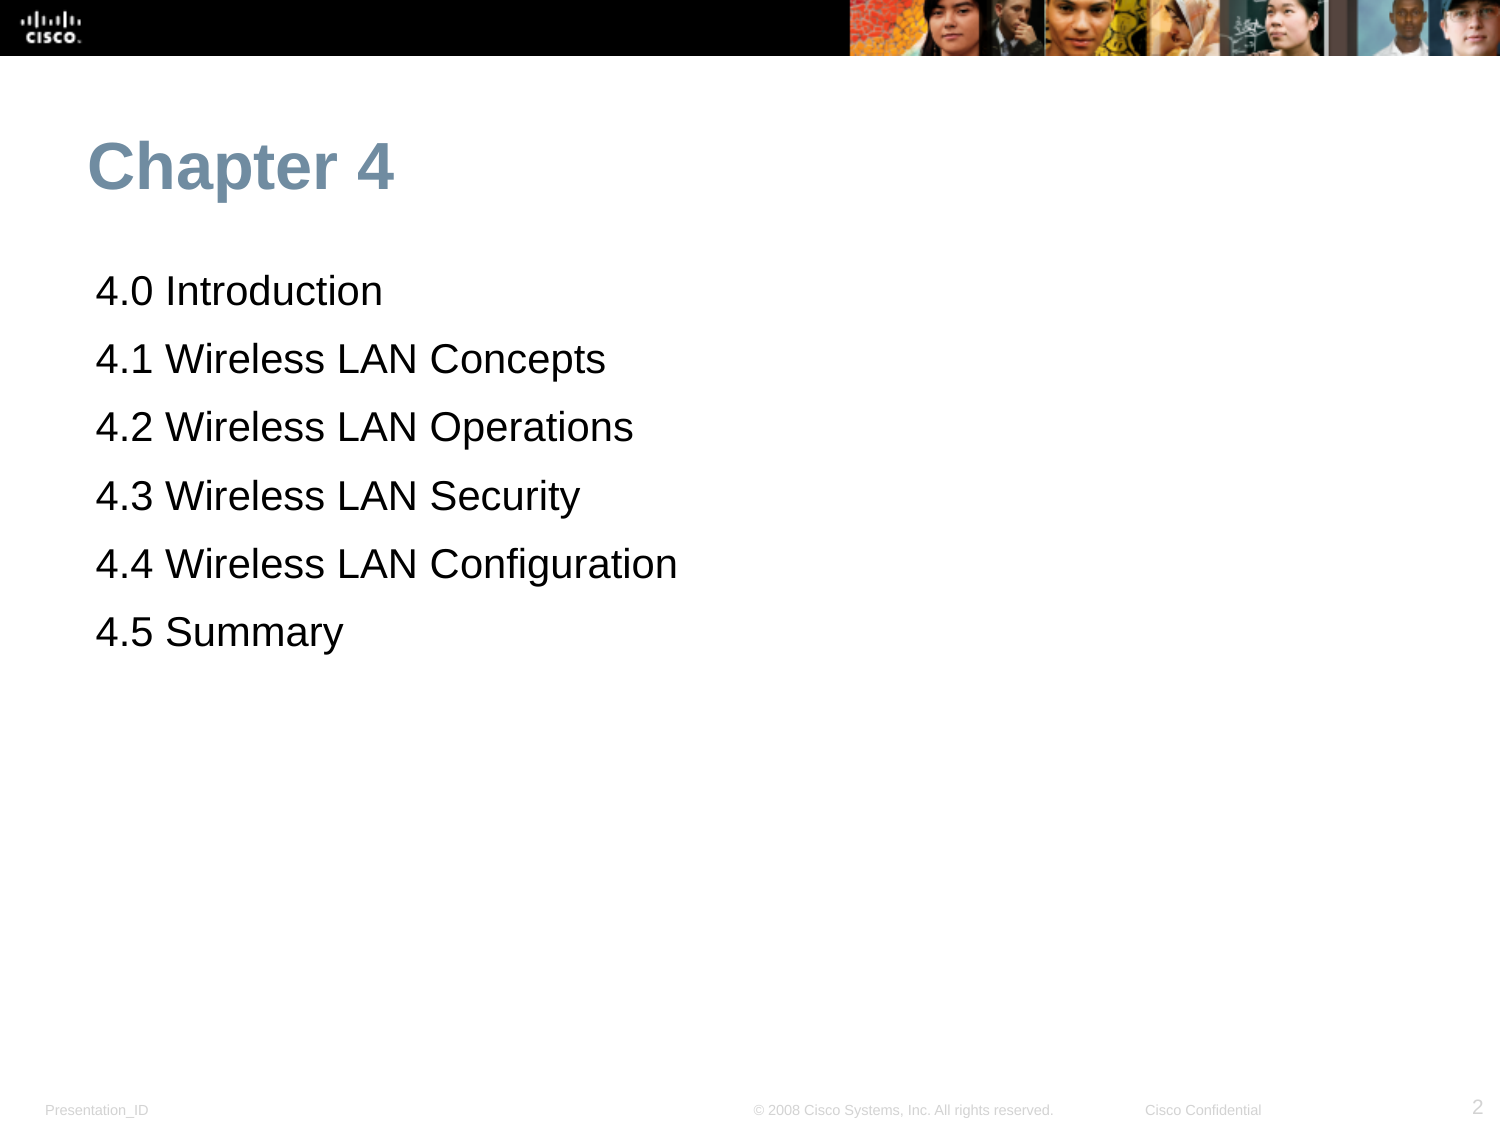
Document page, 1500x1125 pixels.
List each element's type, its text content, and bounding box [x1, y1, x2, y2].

picture [0, 0, 1500, 56]
title Chapter 4 [73, 73, 1411, 212]
list 4.0 Introduction 4.1 Wireless LAN Concepts 4.2 Wireless LAN Operations 4.3 Wireless LAN Security 4.4 Wireless LAN Configuration 4.5 Summary [81, 260, 1417, 989]
